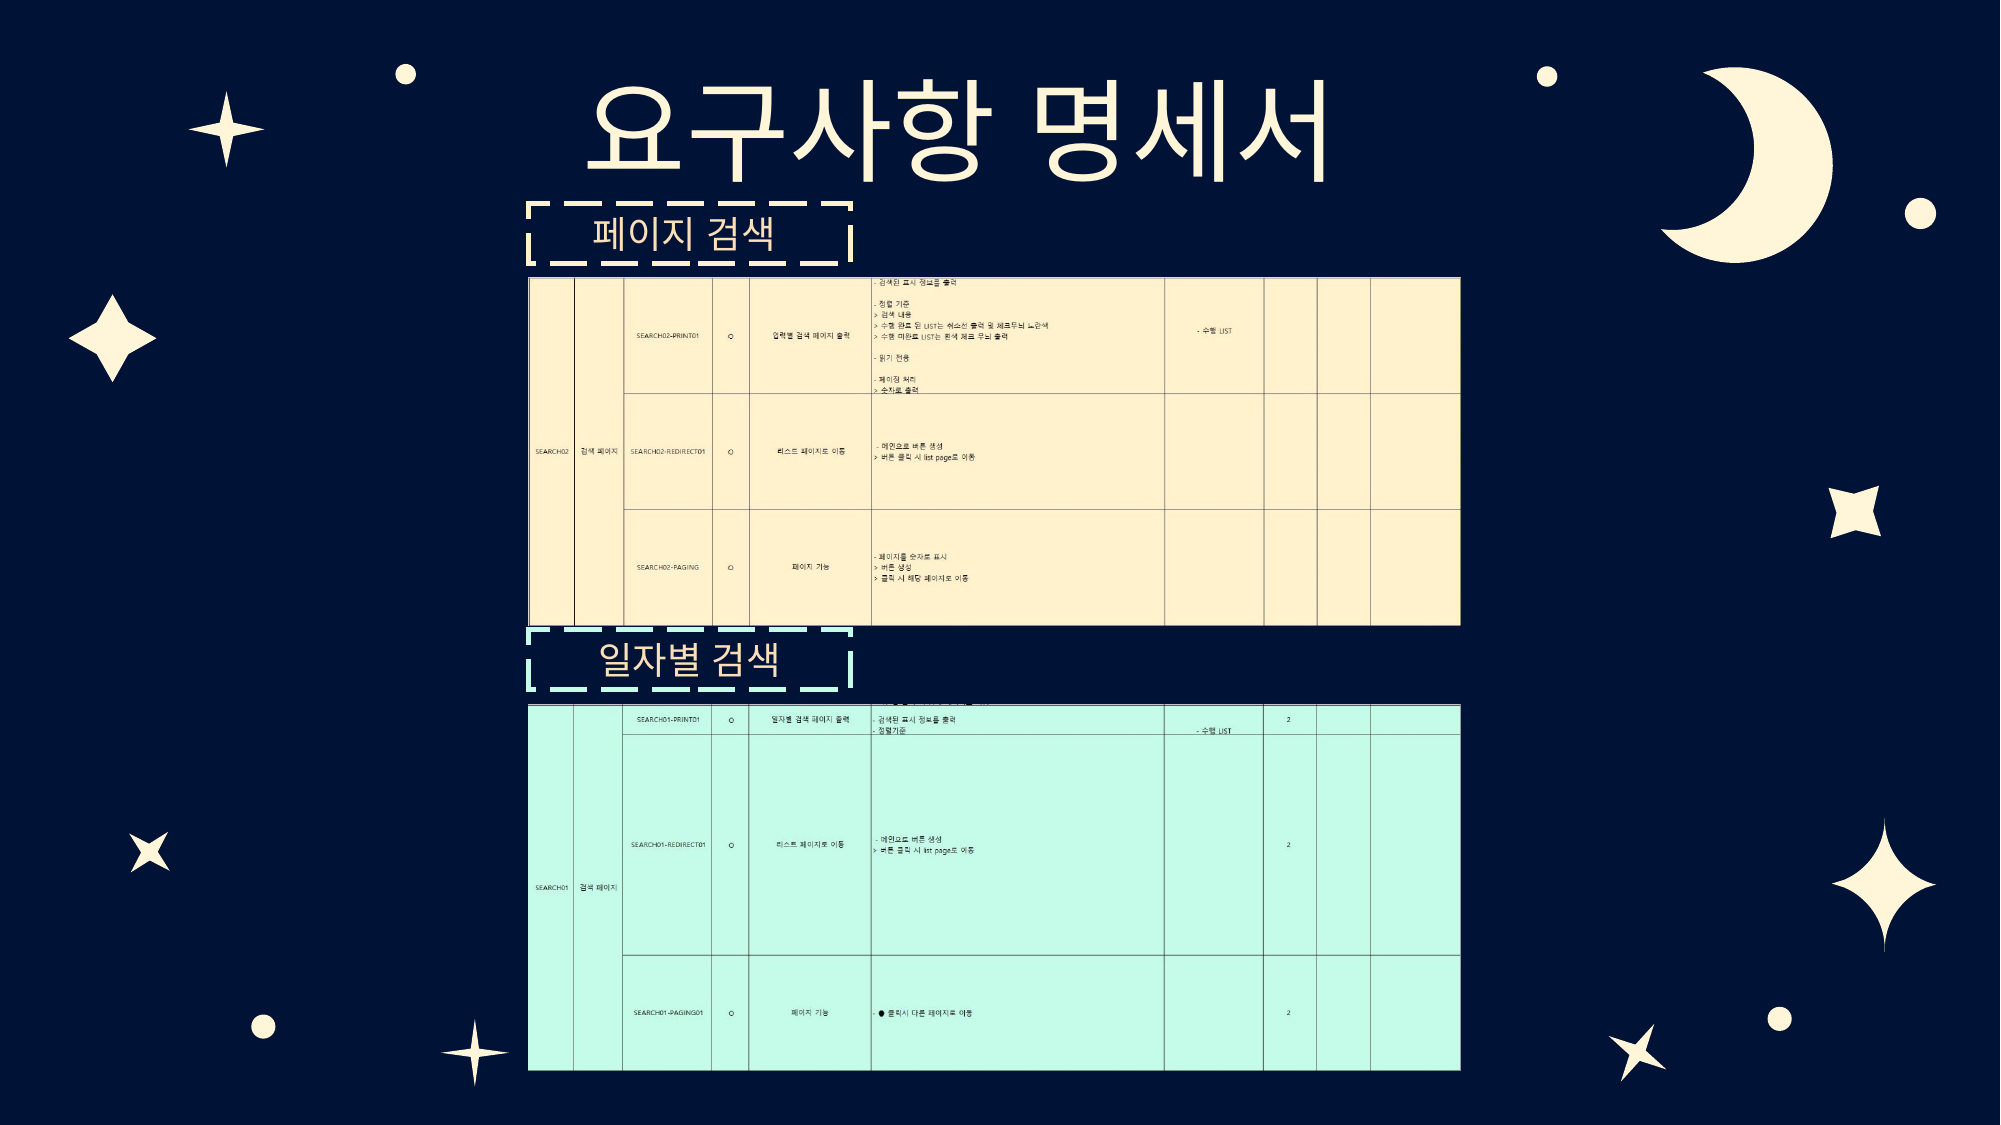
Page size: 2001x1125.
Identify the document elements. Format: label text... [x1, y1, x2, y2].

text_box [1826, 484, 1883, 540]
text_box [1828, 817, 1937, 954]
text_box 요구사항 명세서 [386, 53, 1536, 204]
text_box [250, 1013, 277, 1040]
text_box [1608, 1023, 1668, 1083]
text_box 페이지 검색 [527, 202, 852, 264]
text_box [66, 292, 159, 385]
picture [528, 277, 1461, 626]
picture [528, 704, 1461, 1071]
text_box [1535, 65, 1559, 88]
text_box [440, 1018, 509, 1087]
text_box [1658, 66, 1834, 264]
text_box [1903, 196, 1938, 231]
text_box [188, 91, 265, 168]
text_box 일자별 검색 [527, 629, 852, 690]
text_box [126, 828, 173, 876]
text_box [1766, 1005, 1793, 1032]
